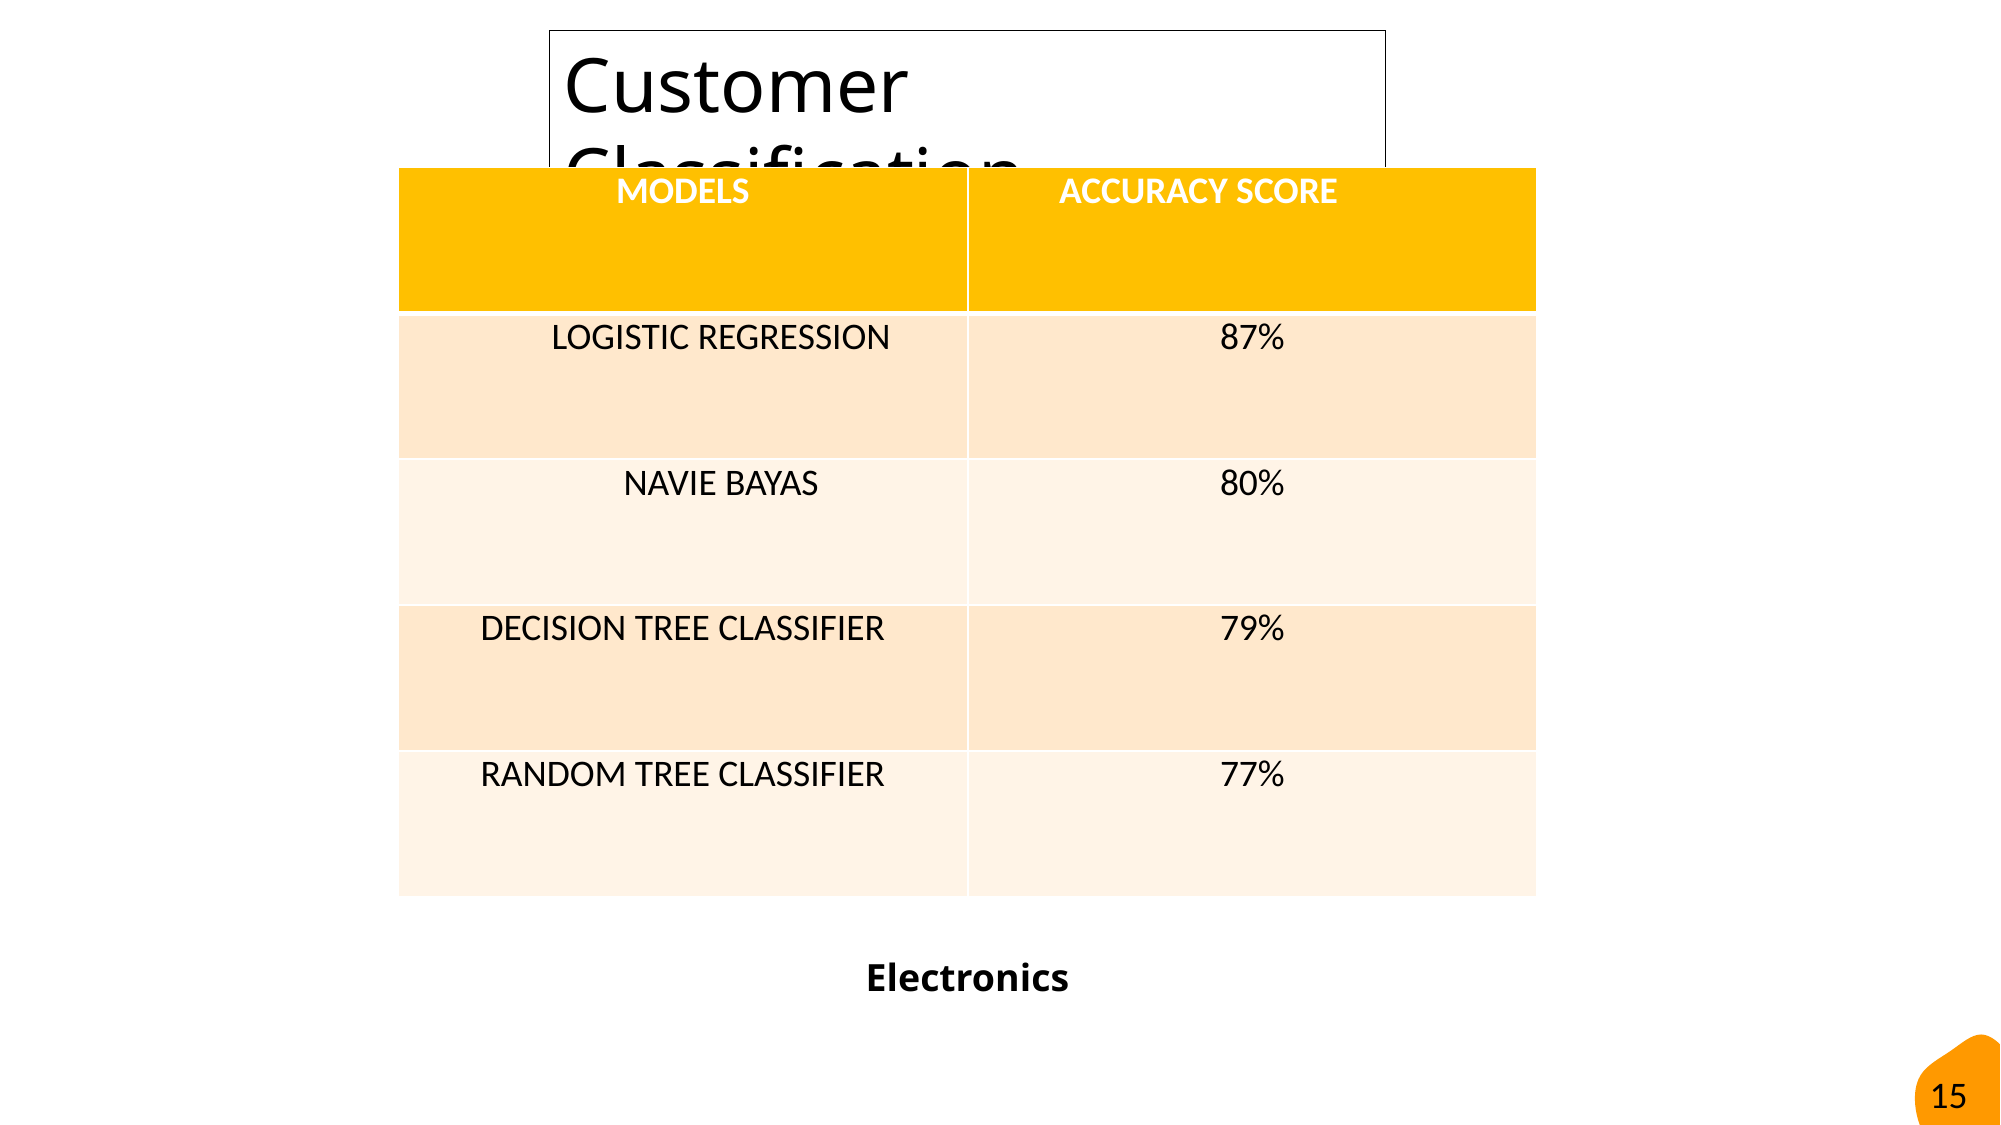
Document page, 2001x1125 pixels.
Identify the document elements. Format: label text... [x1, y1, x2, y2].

table_cell DECISION TREE CLASSIFIER [399, 606, 967, 750]
table_cell 79% [969, 606, 1536, 750]
text_box Customer Classification [549, 30, 1386, 167]
table_header ACCURACY SCORE [969, 168, 1536, 311]
text_box Electronics [398, 946, 1537, 1007]
table_cell RANDOM TREE CLASSIFIER [399, 752, 967, 896]
table_cell 80% [969, 460, 1536, 604]
table_cell NAVIE BAYAS [399, 460, 967, 604]
table_cell 87% [969, 316, 1536, 458]
table_header MODELS [399, 168, 967, 311]
table_cell 77% [969, 752, 1536, 896]
text_box 15 [1914, 1034, 2000, 1125]
table_cell LOGISTIC REGRESSION [399, 316, 967, 458]
